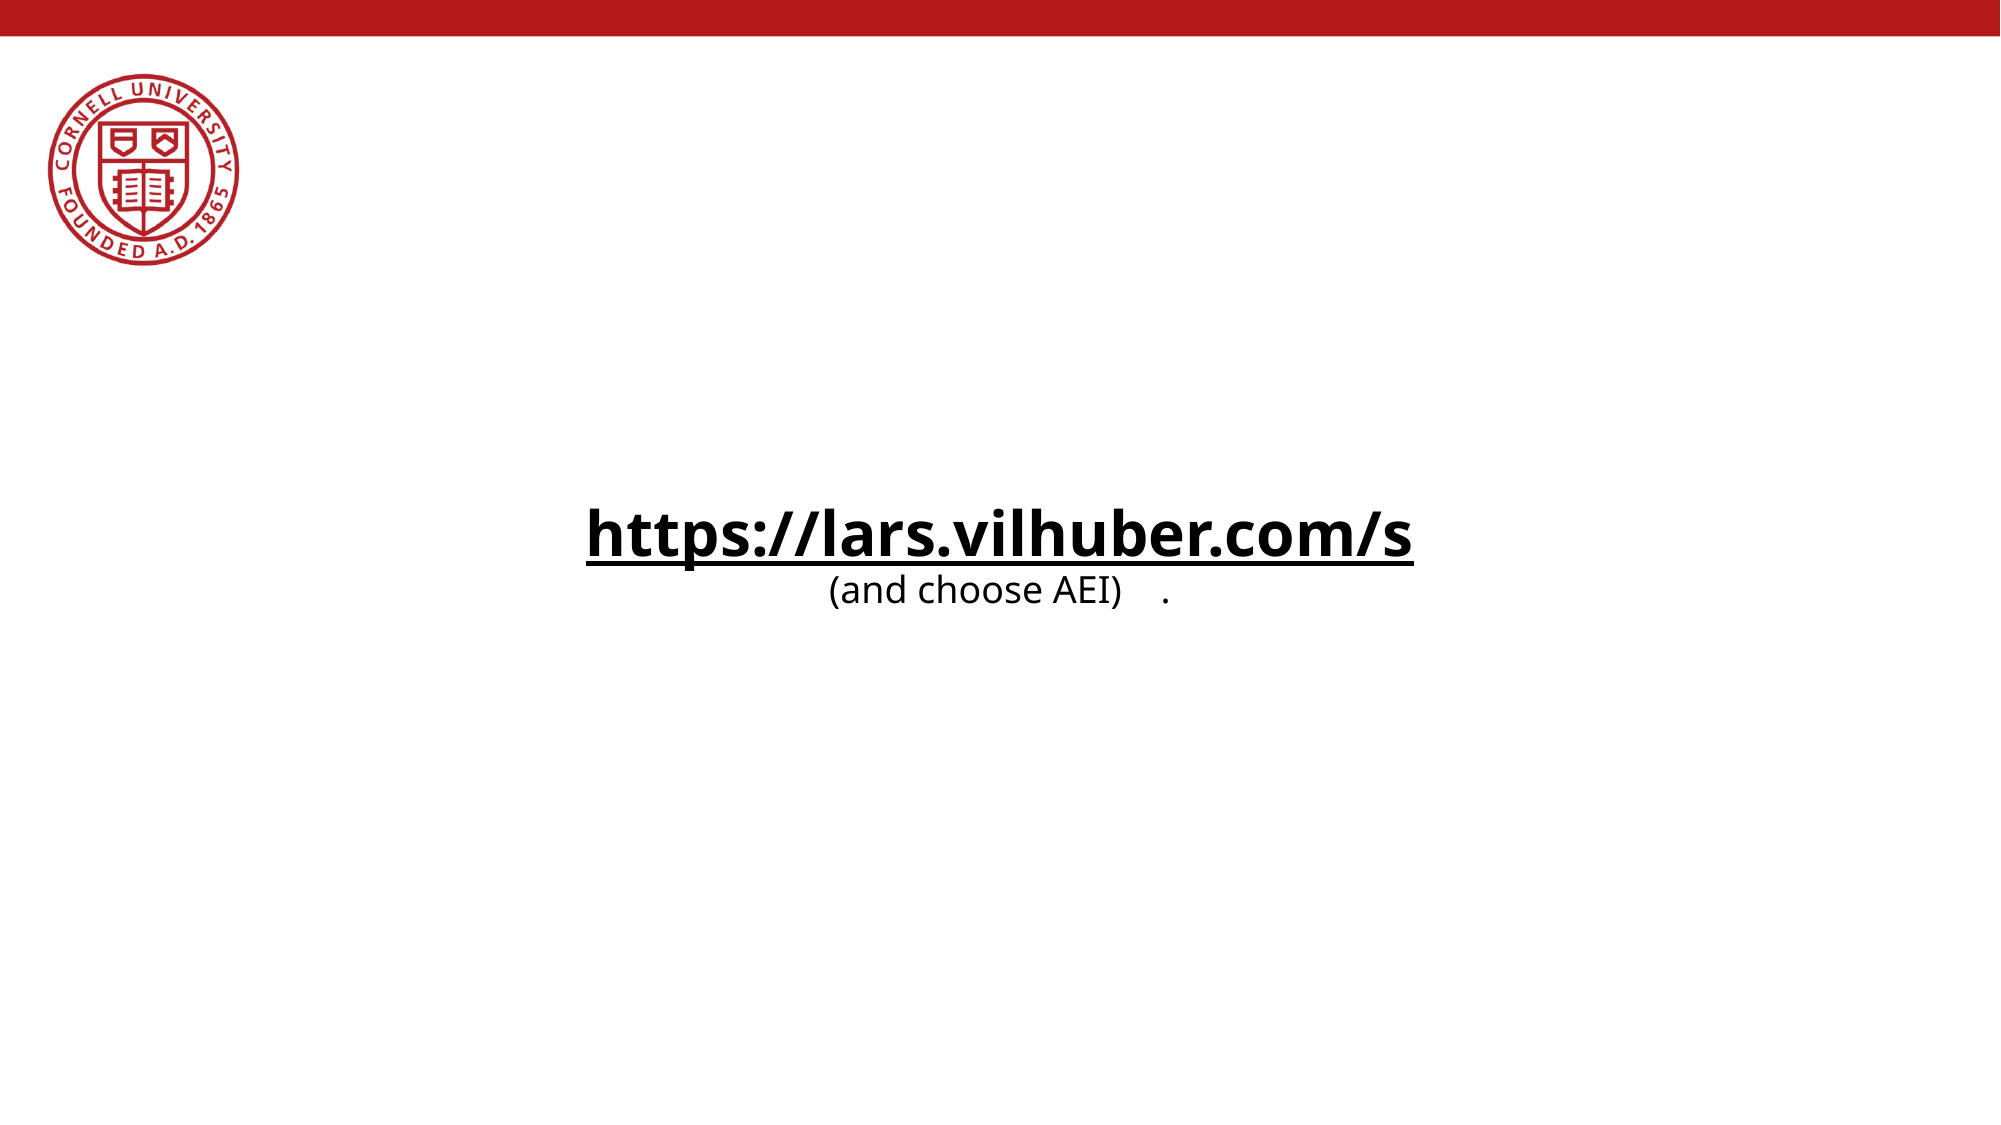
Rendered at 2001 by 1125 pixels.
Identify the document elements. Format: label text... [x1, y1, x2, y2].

title https://lars.vilhuber.com/s (and choose AEI) . [197, 404, 1803, 622]
picture [39, 65, 267, 274]
